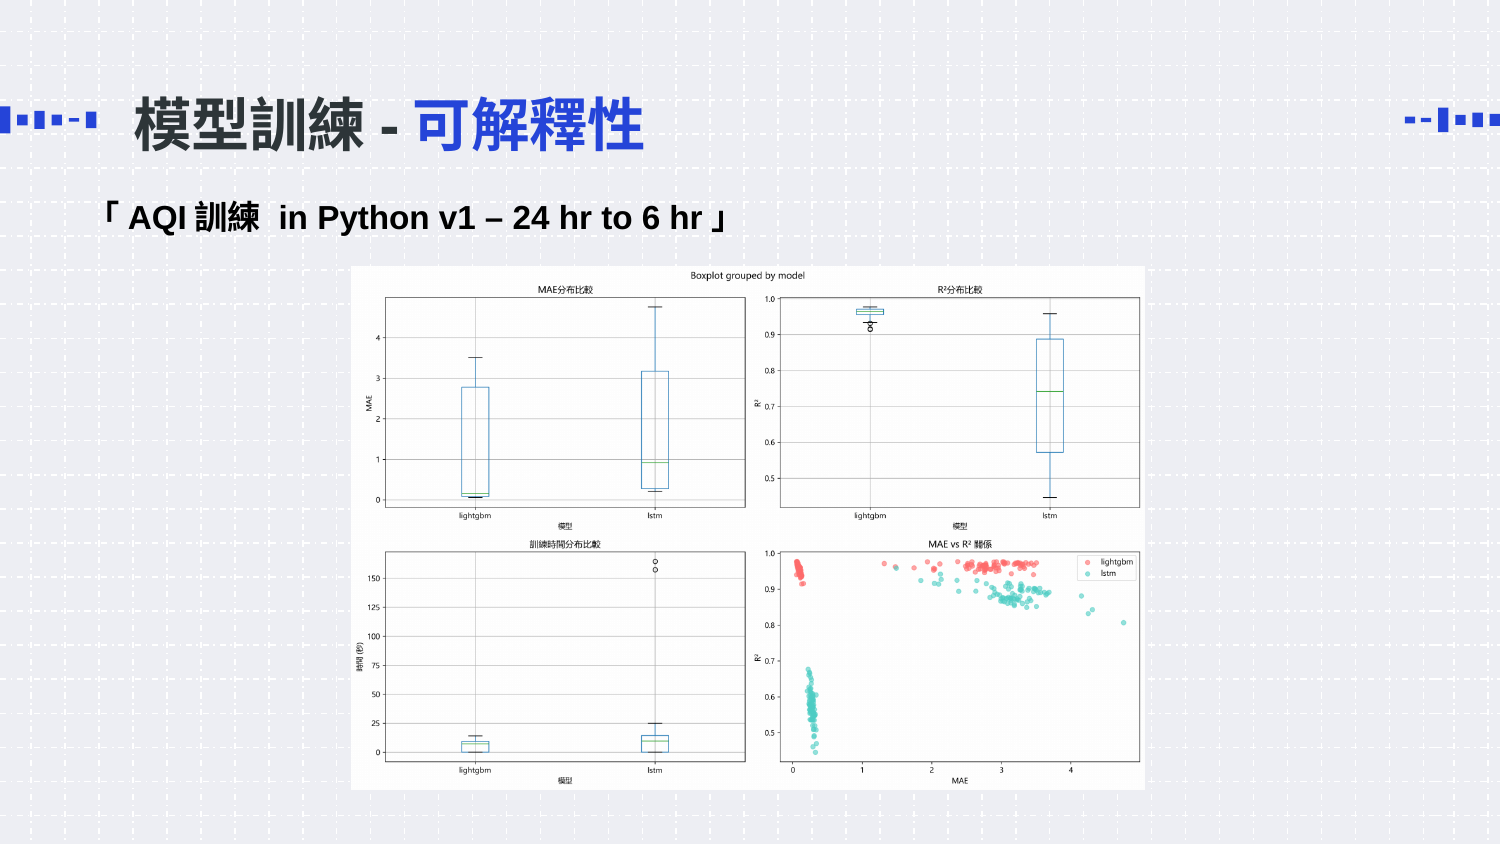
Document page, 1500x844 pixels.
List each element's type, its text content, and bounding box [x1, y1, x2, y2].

picture [351, 266, 1146, 791]
title 模型訓練-可解釋性 [118, 72, 1382, 167]
text_box 「AQI訓練 in Python v1 – 24 hr to 6 hr」 [71, 189, 760, 244]
